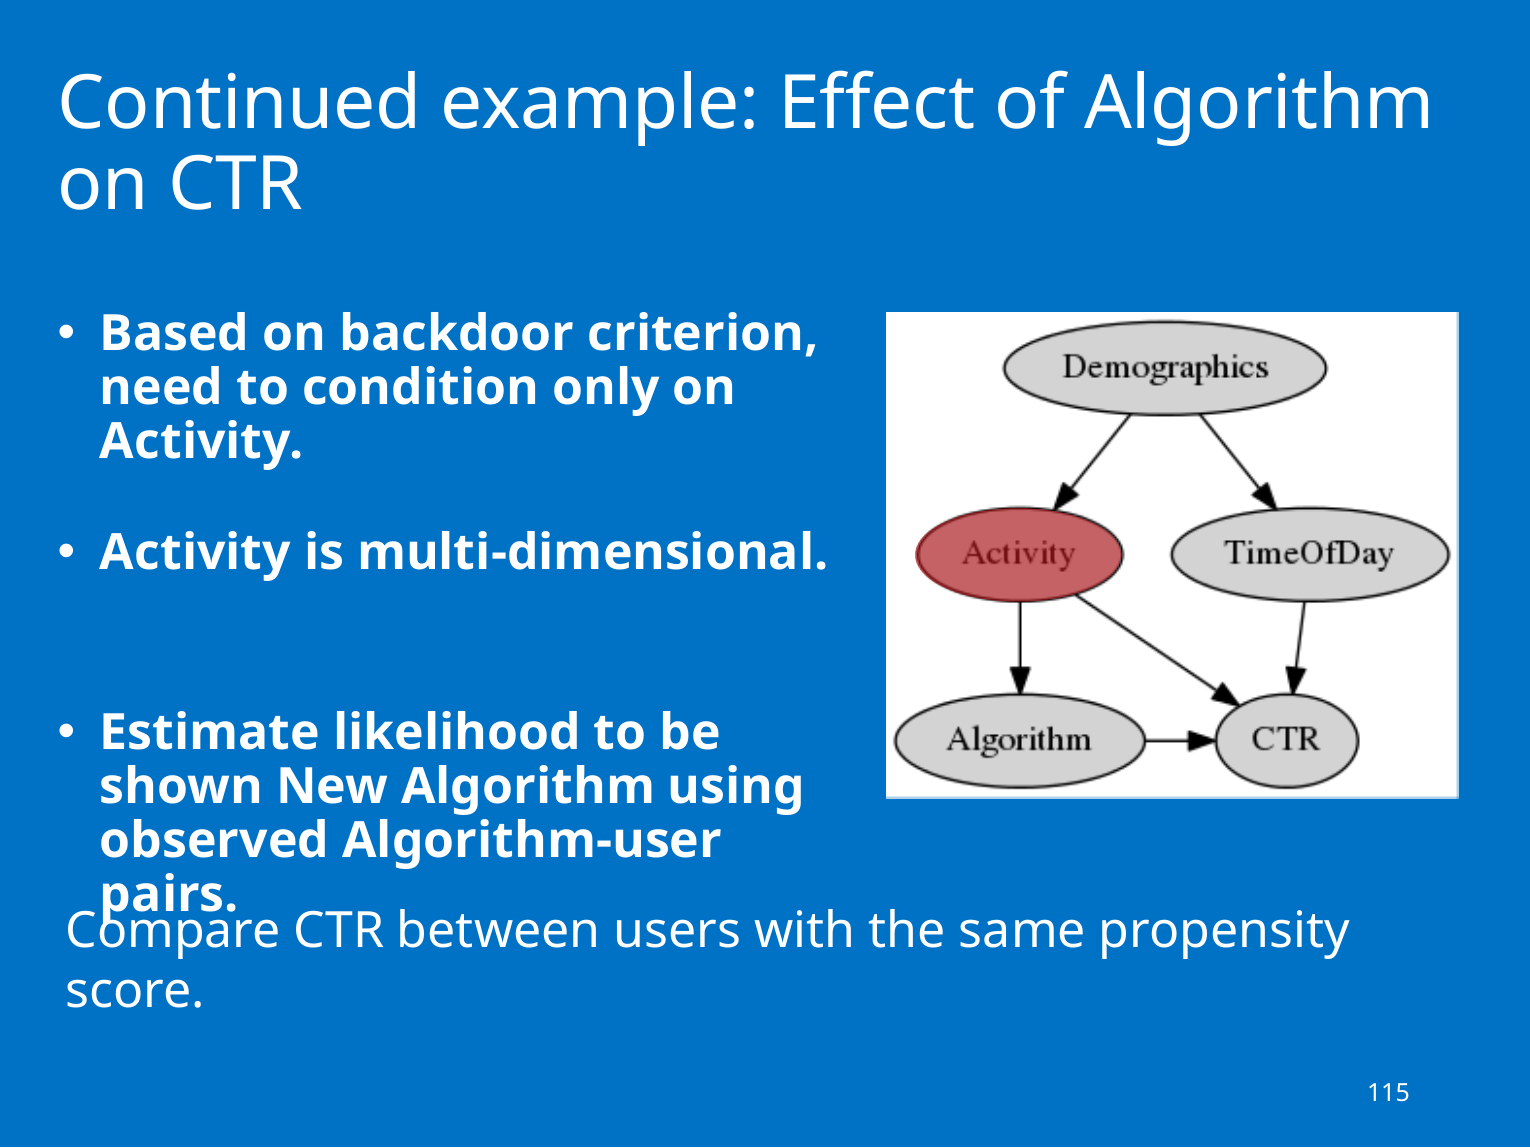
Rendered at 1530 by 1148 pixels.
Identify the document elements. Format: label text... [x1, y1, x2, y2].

picture [886, 312, 1459, 799]
title Continued example: Effect of Algorithm on CTR [33, 48, 1497, 199]
slide_number 115 [1080, 1063, 1425, 1125]
